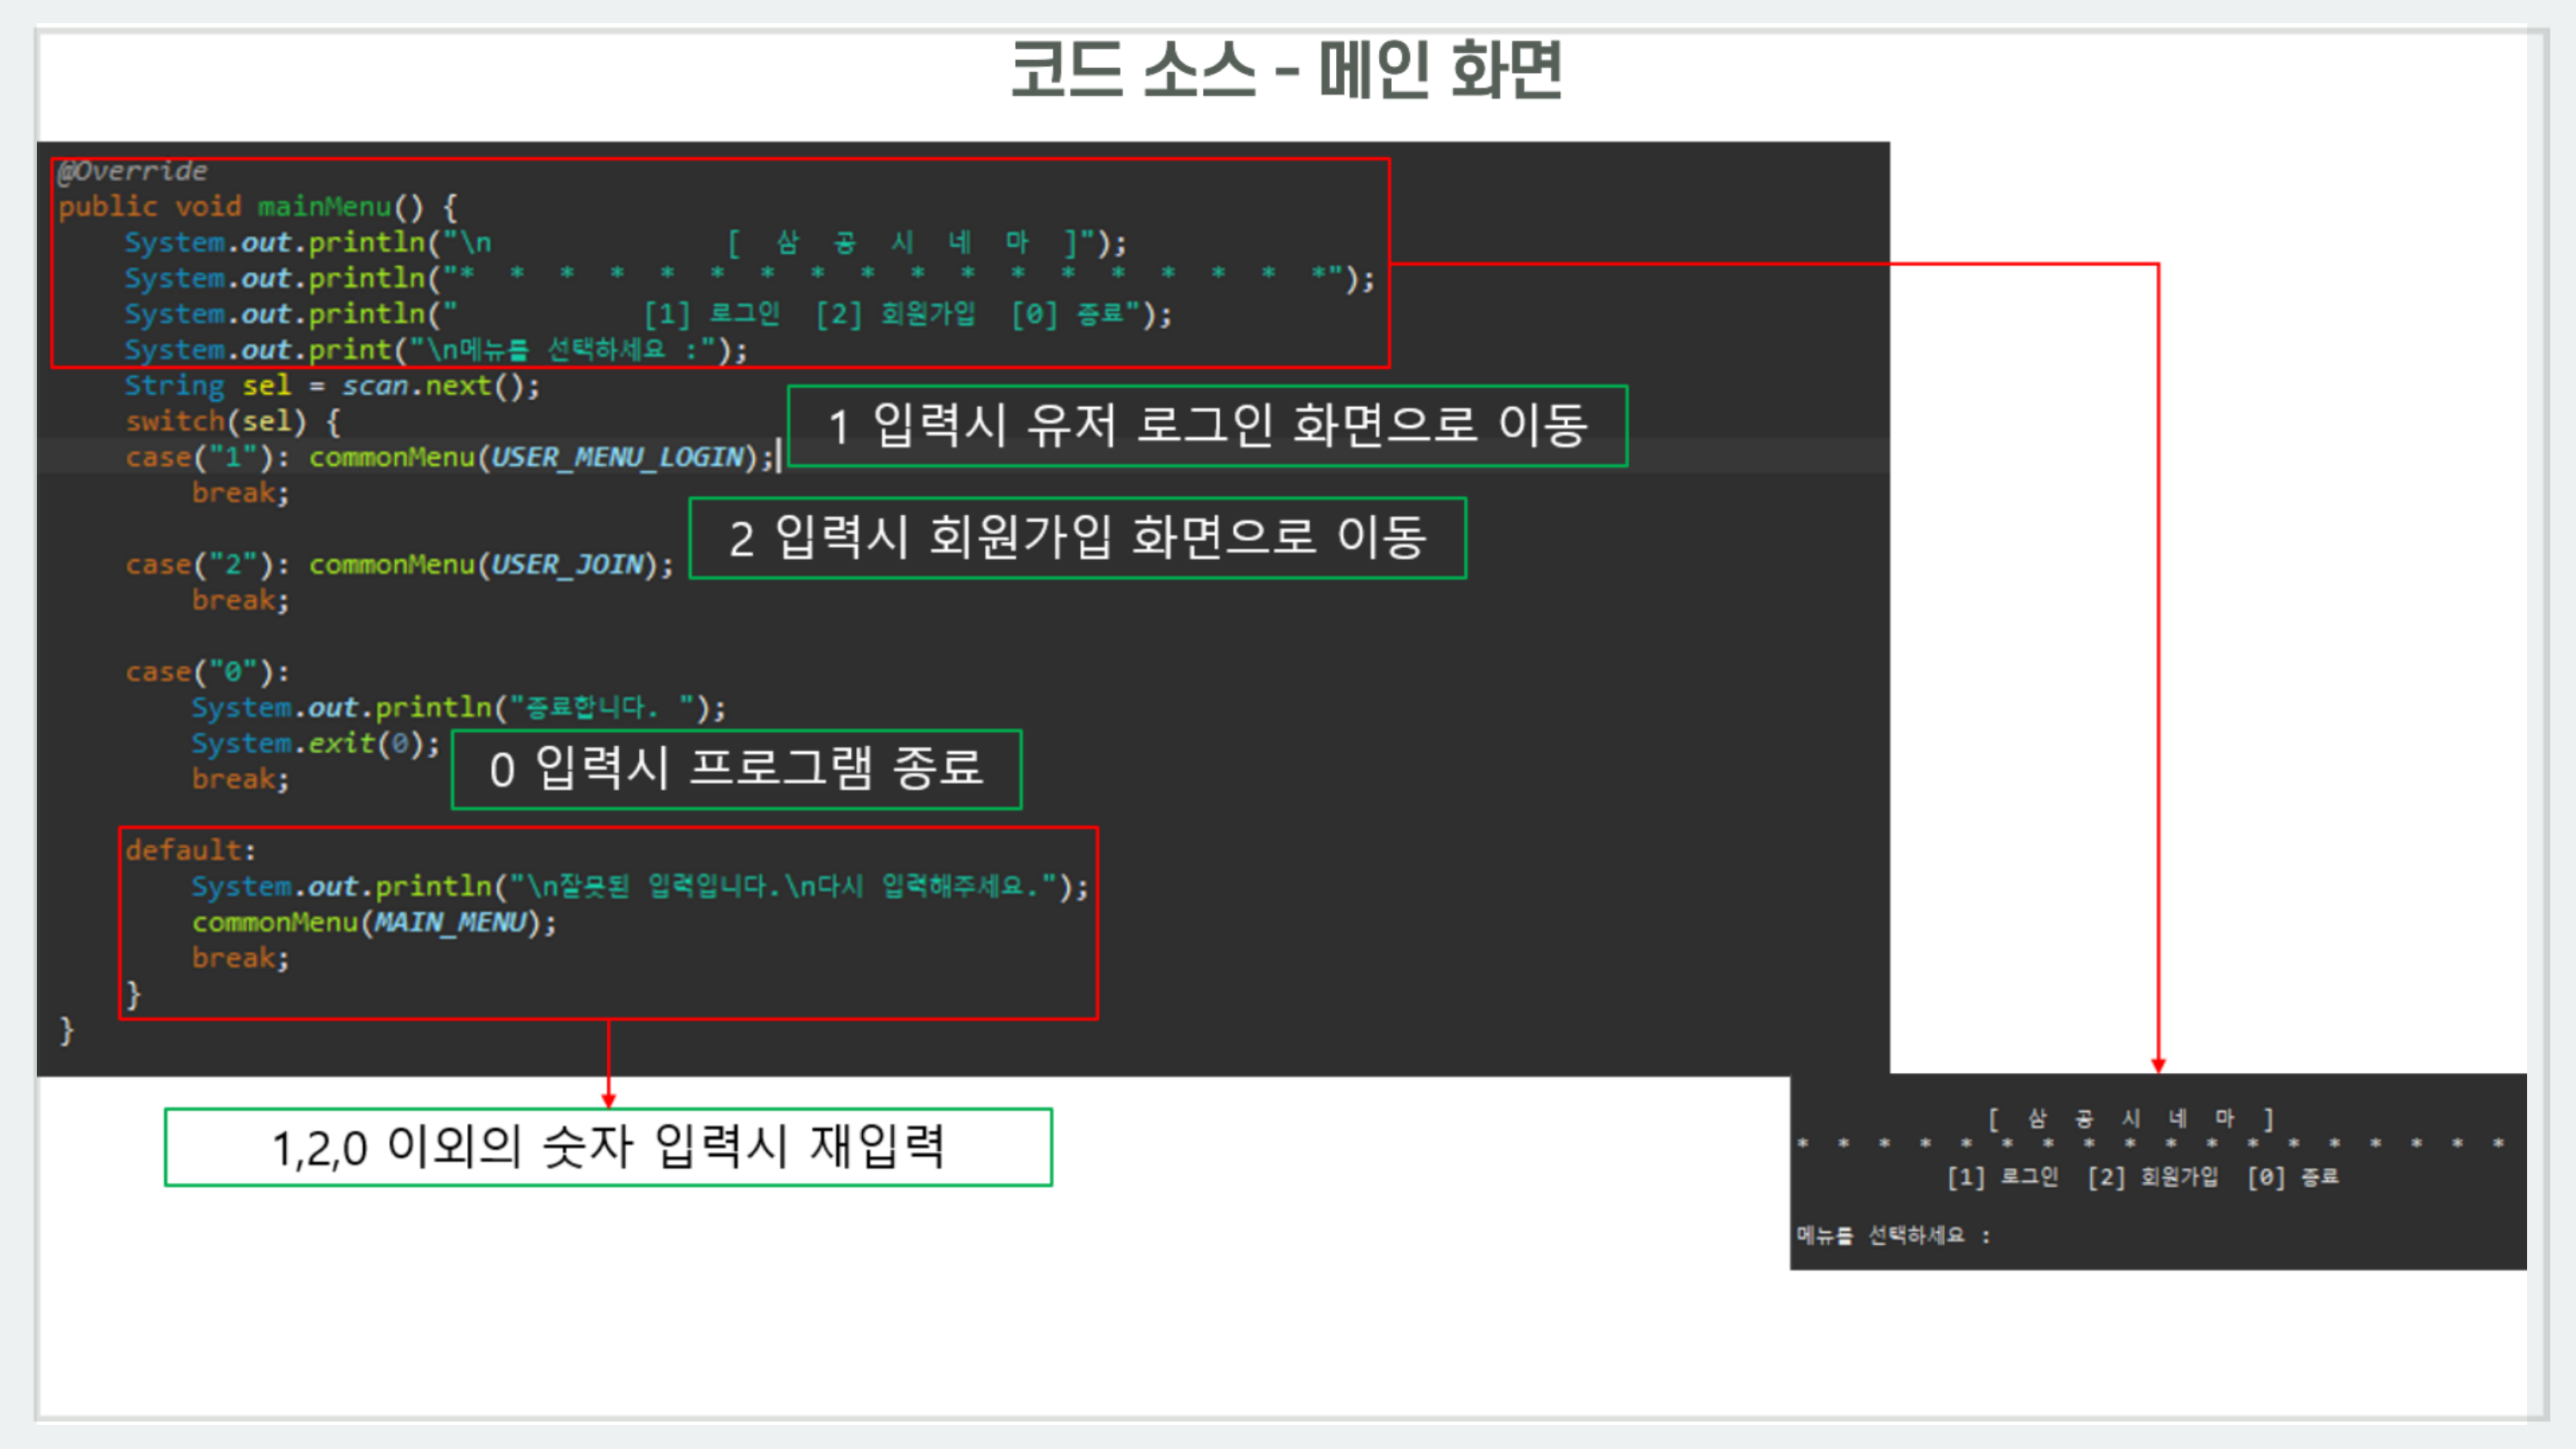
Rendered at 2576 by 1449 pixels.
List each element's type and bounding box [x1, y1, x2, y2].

picture [889, 17, 1590, 128]
text_box [32, 26, 2550, 1422]
